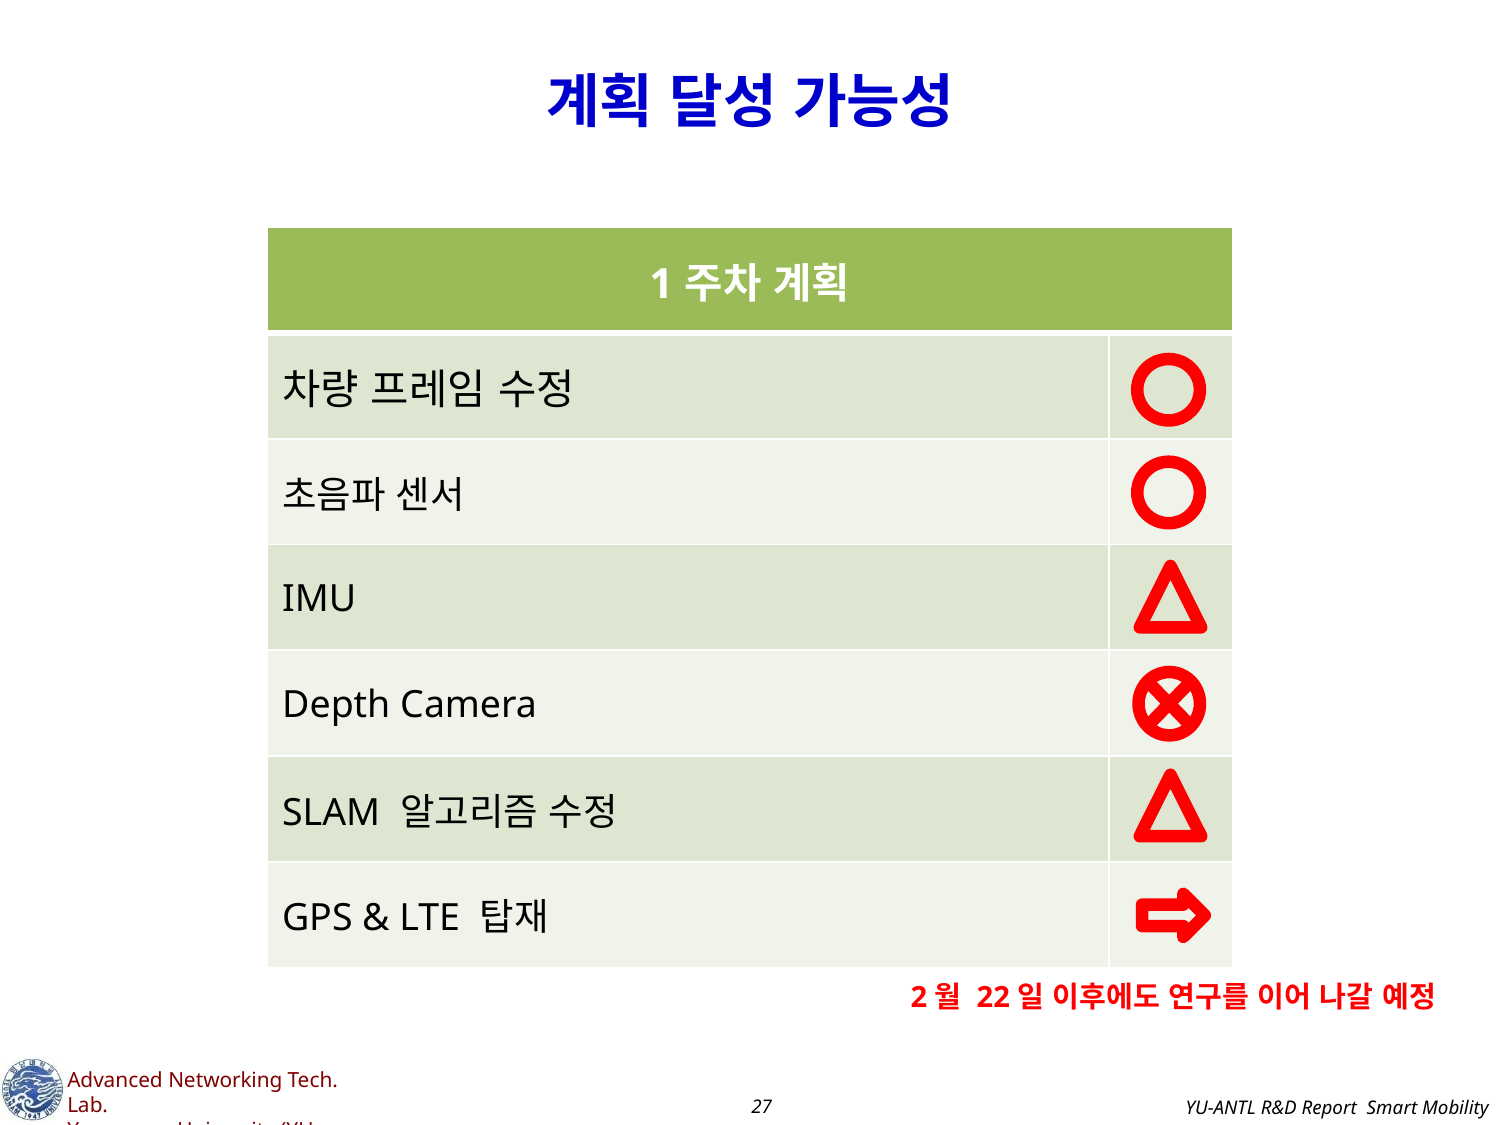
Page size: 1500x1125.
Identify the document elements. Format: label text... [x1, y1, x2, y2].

table_cell 초음파 센서 [268, 440, 1108, 544]
text_box [1135, 356, 1203, 423]
text_box [1137, 772, 1204, 839]
table_cell [1110, 440, 1232, 544]
text_box 2월 22일 이후에도 연구를 이어 나갈 예정 [780, 971, 1500, 1021]
title 계획 달성 가능성 [74, 44, 1426, 154]
table_cell 차량 프레임 수정 [268, 336, 1108, 438]
table_cell [1110, 545, 1232, 649]
table_cell [1110, 651, 1232, 755]
text_box [1137, 563, 1204, 630]
table_cell GPS & LTE 탑재 [268, 863, 1108, 967]
text_box [1135, 459, 1203, 526]
table_cell [1110, 863, 1232, 967]
table_cell IMU [268, 545, 1108, 649]
picture [0, 1057, 66, 1124]
table_cell [1110, 757, 1232, 861]
table_header 1주차 계획 [268, 228, 1232, 330]
table_cell SLAM 알고리즘 수정 [268, 757, 1108, 861]
table_cell [1110, 336, 1232, 438]
text_box [1140, 891, 1207, 939]
text_box [1136, 669, 1203, 738]
table_cell Depth Camera [268, 651, 1108, 755]
